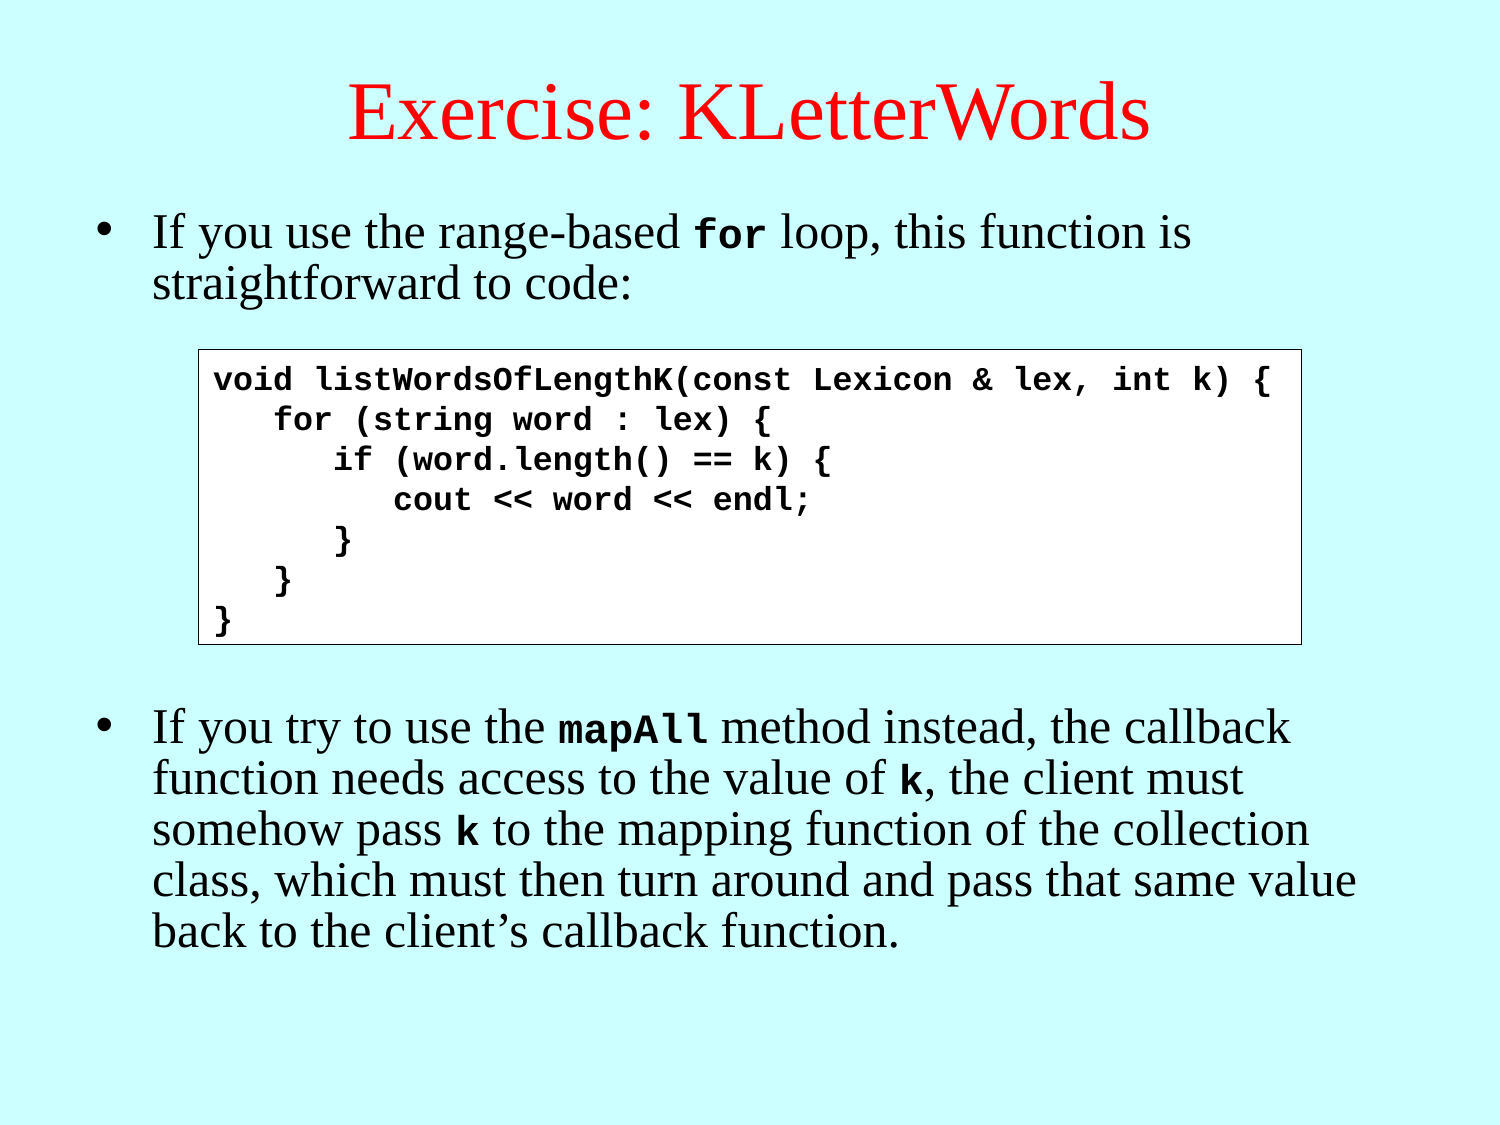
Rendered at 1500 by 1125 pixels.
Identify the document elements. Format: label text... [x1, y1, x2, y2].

text_box void listWordsOfLengthK(const Lexicon & lex, int k) { for (string word : lex) { if (word.length() == k) { cout << word << endl; } } } [198, 349, 1302, 645]
title Exercise: KLetterWords [0, 12, 1500, 201]
text_box If you use the range-based for loop, this function is straightforward to code: If you try to use the mapAll method instead, the callback function needs access to the value of k, the client must somehow pass k to the mapping function of the collection class, which must then turn around and pass that same value back to the client’s callback function. [80, 200, 1422, 965]
